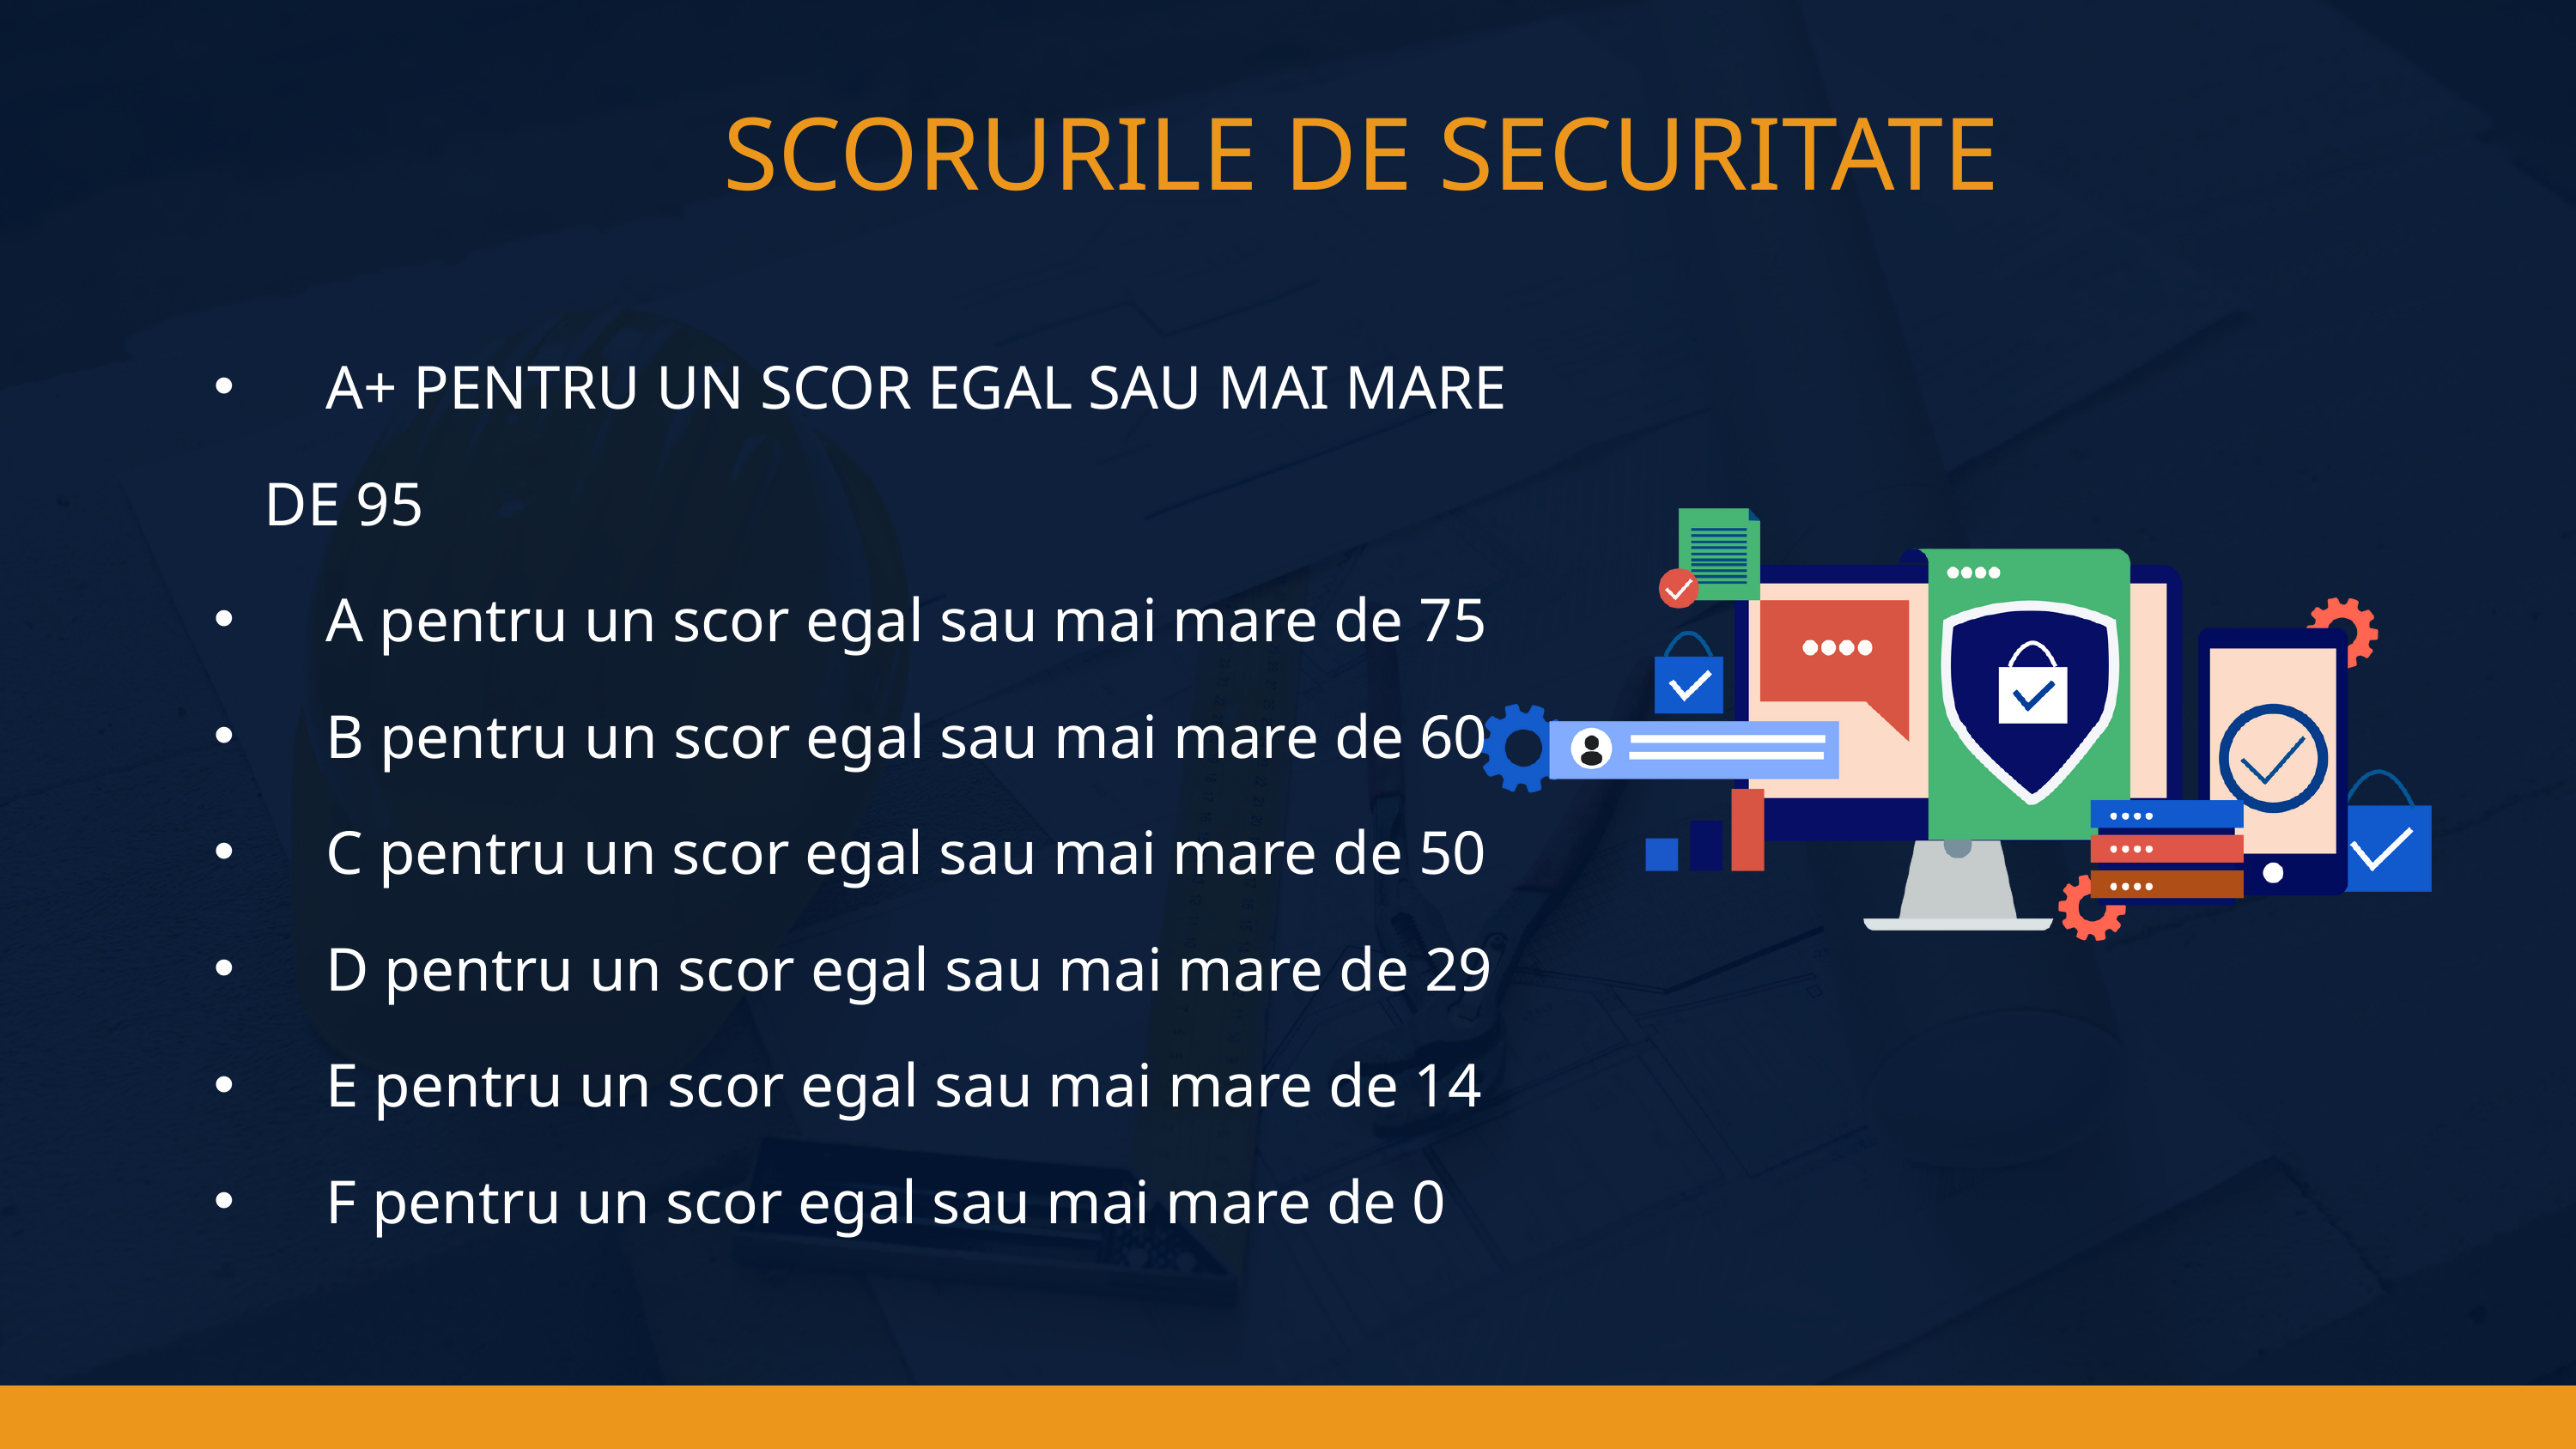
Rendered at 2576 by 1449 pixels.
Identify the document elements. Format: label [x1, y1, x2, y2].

text_box [0, 1385, 2576, 1449]
picture [0, 0, 2576, 1385]
